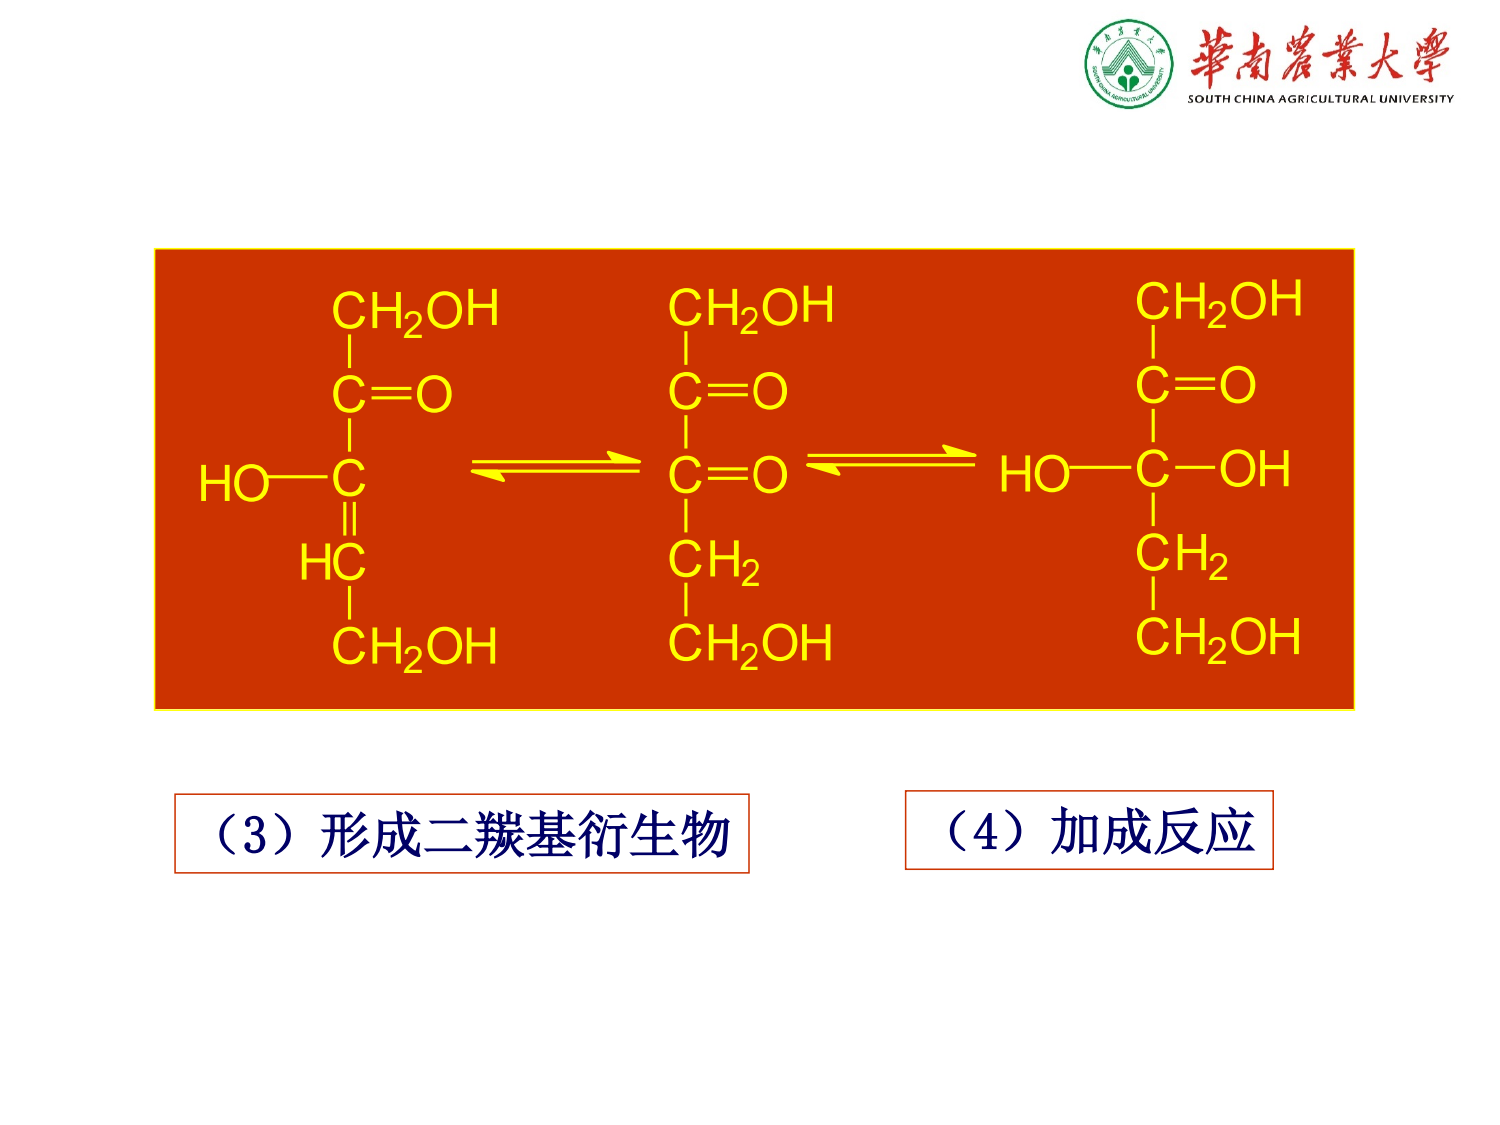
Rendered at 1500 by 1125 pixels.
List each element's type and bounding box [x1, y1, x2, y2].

picture [1024, 0, 1500, 127]
picture [135, 237, 1376, 893]
